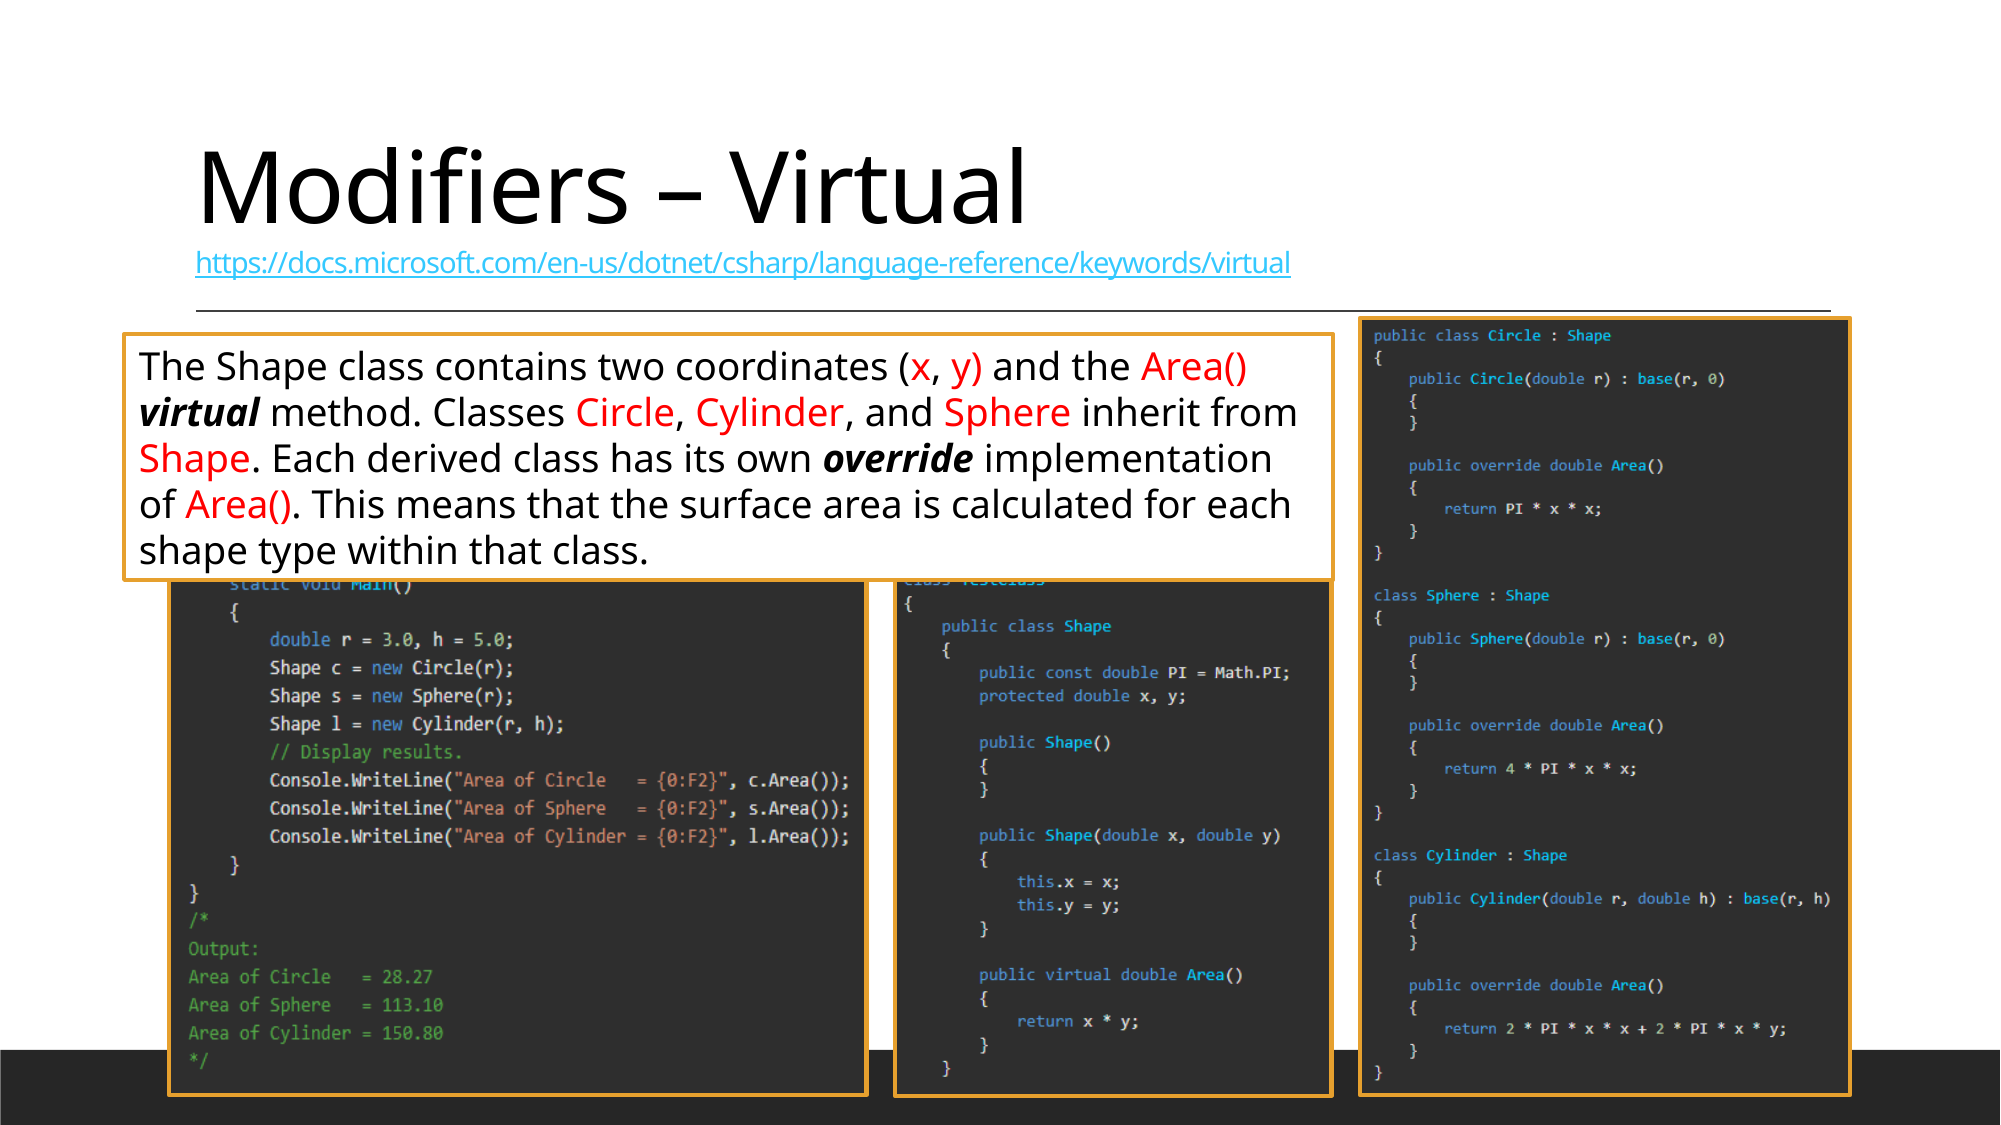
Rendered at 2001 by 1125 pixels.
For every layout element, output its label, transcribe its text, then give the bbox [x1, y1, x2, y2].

picture [896, 561, 1330, 1095]
picture [1361, 319, 1849, 1094]
text_box The Shape class contains two coordinates (x, y) and the Area() virtual method. Classes Circle, Cylinder, and Sphere inherit from Shape. Each derived class has its own override implementation of Area(). This means that the surface area is calculated for each shape type within that class. [124, 333, 1333, 580]
title Modifiers – Virtual https://docs.microsoft.com/en-us/dotnet/csharp/language-reference/keywords/virtual [180, 11, 1463, 289]
picture [170, 561, 865, 1094]
